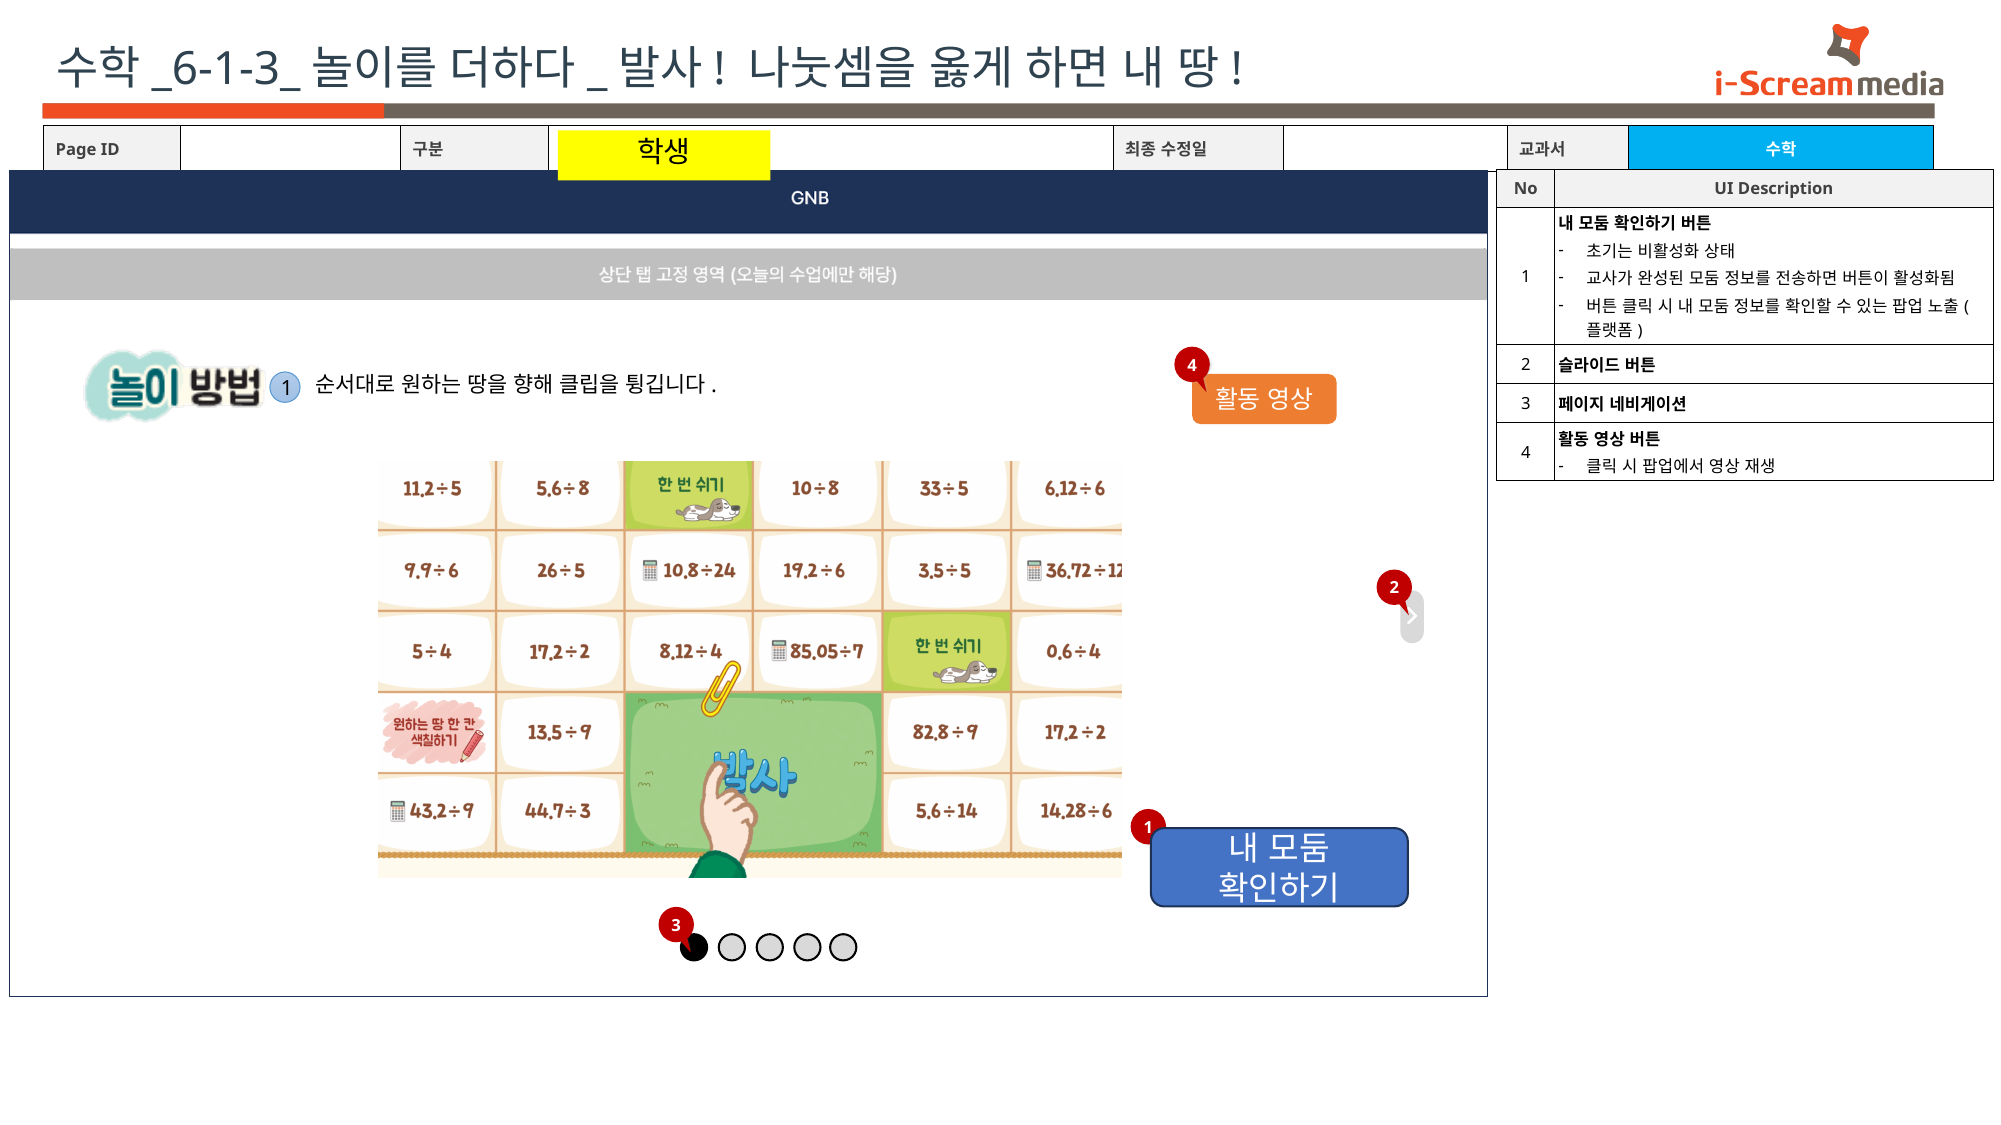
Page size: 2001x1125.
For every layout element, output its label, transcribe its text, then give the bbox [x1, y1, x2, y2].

table_cell 페이지 네비게이션 [1555, 384, 1993, 422]
text_box 2 [1375, 568, 1414, 607]
picture [1715, 23, 1944, 96]
picture [10, 171, 1487, 996]
table_cell 2 [1497, 345, 1554, 383]
text_box 활동 영상 [1191, 403, 1338, 426]
table_cell 1 [1497, 208, 1554, 344]
table_header No [1497, 170, 1554, 207]
table_cell 슬라이드 버튼 [1555, 345, 1993, 383]
table_cell 3 [1497, 384, 1554, 422]
table_cell 내 모둠 확인하기 버튼 초기는 비활성화 상태 교사가 완성된 모둠 정보를 전송하면 버튼이 활성화됨 버튼 클릭 시 내 모둠 정보를 확인할 수 있는 팝업 노출(플랫폼) [1555, 208, 1993, 344]
table_header UI Description [1555, 170, 1993, 207]
text_box 학생 [557, 130, 771, 181]
table_cell 활동 영상 버튼 클릭 시 팝업에서 영상 재생 [1555, 423, 1993, 480]
title 수학_6-1-3_놀이를 더하다_발사! 나눗셈을 옳게 하면 내 땅! [41, 44, 1683, 95]
text_box 4 [1175, 345, 1209, 356]
text_box 내 모둠 확인하기 [1149, 827, 1409, 908]
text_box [680, 934, 857, 961]
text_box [269, 356, 1463, 403]
text_box 1 [1129, 807, 1168, 846]
table_cell 4 [1497, 423, 1554, 480]
text_box 3 [657, 905, 695, 944]
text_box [1400, 590, 1424, 644]
